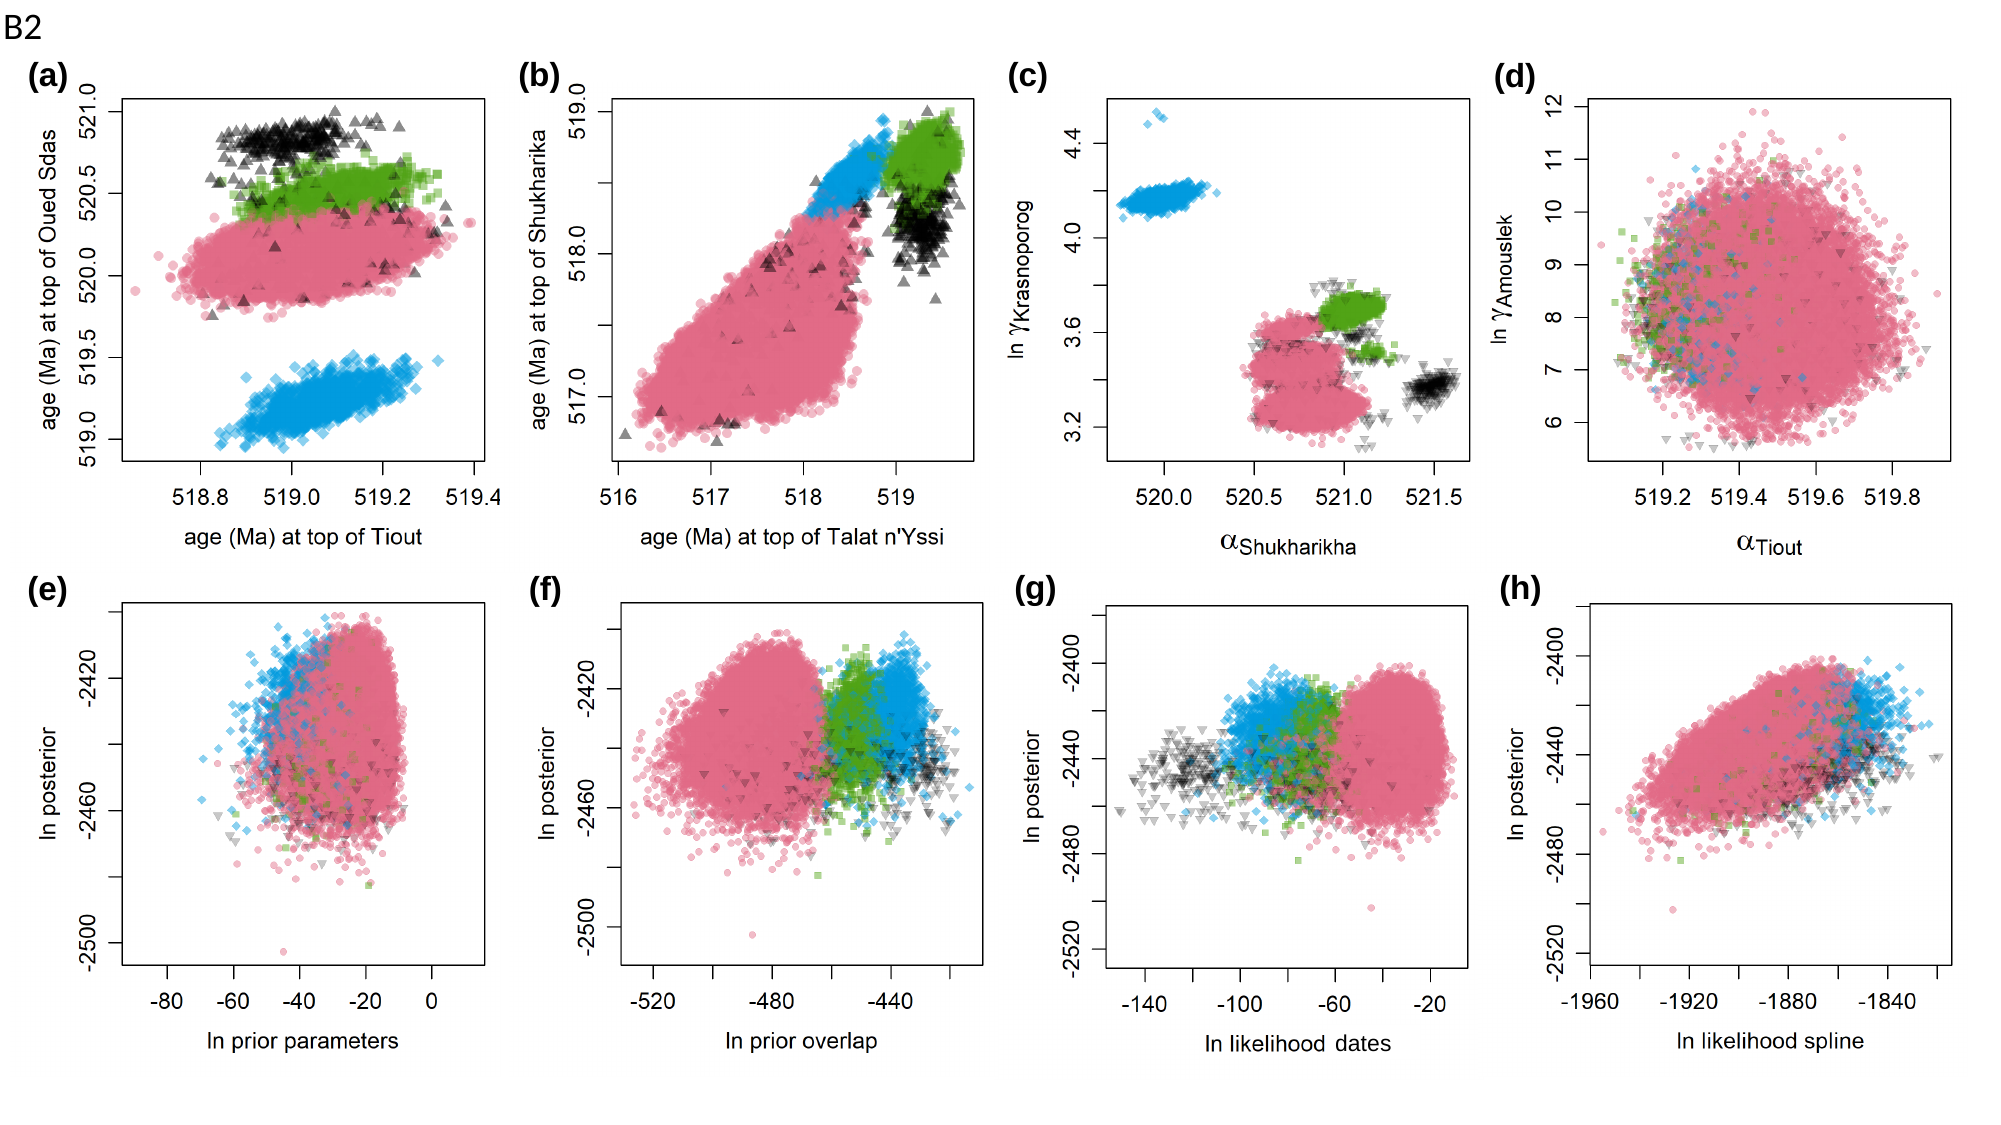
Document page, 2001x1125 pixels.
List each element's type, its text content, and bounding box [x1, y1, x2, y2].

picture [10, 82, 990, 573]
text_box (e) [12, 573, 83, 586]
text_box (c) [992, 45, 1064, 101]
text_box (h) [1484, 573, 1557, 587]
text_box B2 [0, 0, 58, 55]
picture [995, 82, 1967, 573]
text_box (a) [13, 45, 84, 82]
text_box (b) [503, 45, 576, 82]
text_box (d) [1479, 46, 1552, 82]
picture [10, 586, 501, 1077]
picture [509, 586, 1968, 1080]
text_box (g) [999, 573, 1072, 589]
text_box (f) [514, 573, 577, 586]
